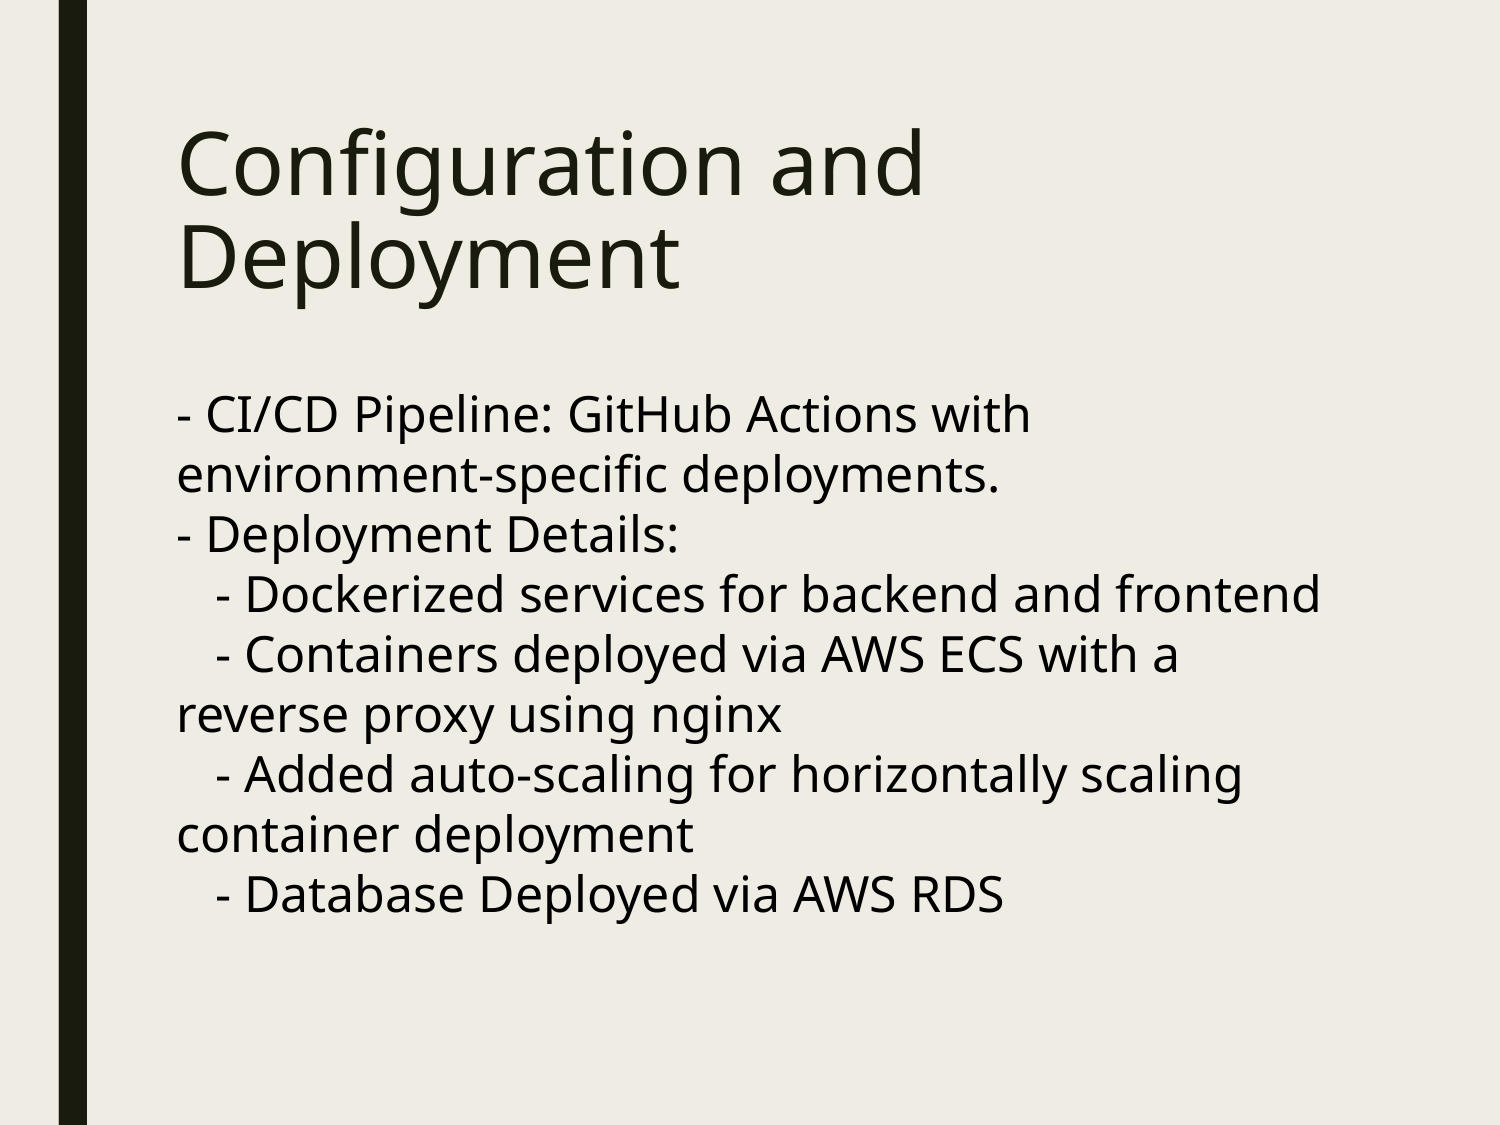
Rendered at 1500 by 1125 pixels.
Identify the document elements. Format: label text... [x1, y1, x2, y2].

title Configuration and Deployment [168, 111, 1351, 357]
list - CI/CD Pipeline: GitHub Actions with environment-specific deployments. - Deployment Details: - Dockerized services for backend and frontend - Containers deployed via AWS ECS with a reverse proxy using nginx - Added auto-scaling for horizontally scaling container deployment - Database Deployed via AWS RDS [168, 374, 1351, 1125]
